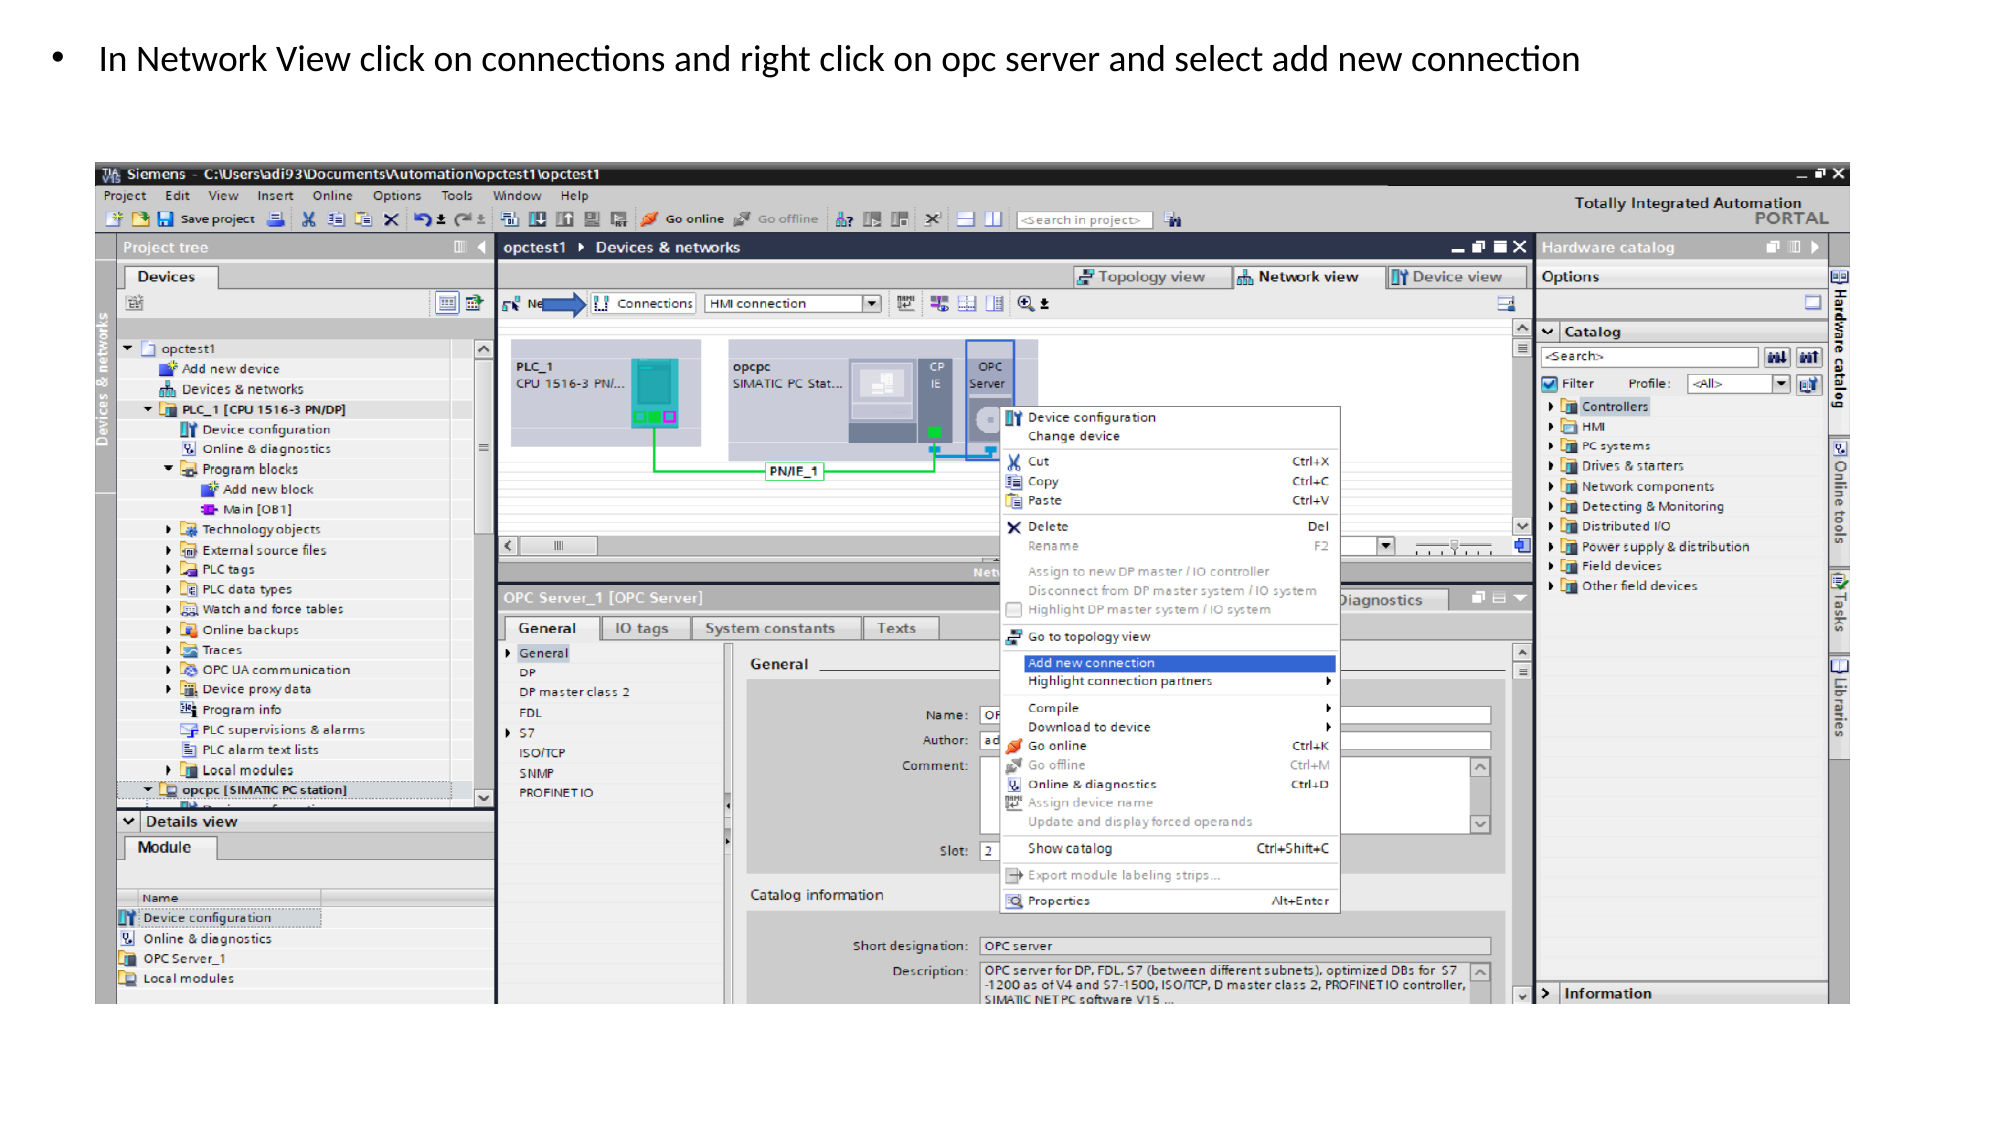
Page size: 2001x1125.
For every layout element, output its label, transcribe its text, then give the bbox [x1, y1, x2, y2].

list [95, 162, 1850, 1004]
text_box In Network View click on connections and right click on opc server and select add new connection [36, 26, 1645, 87]
